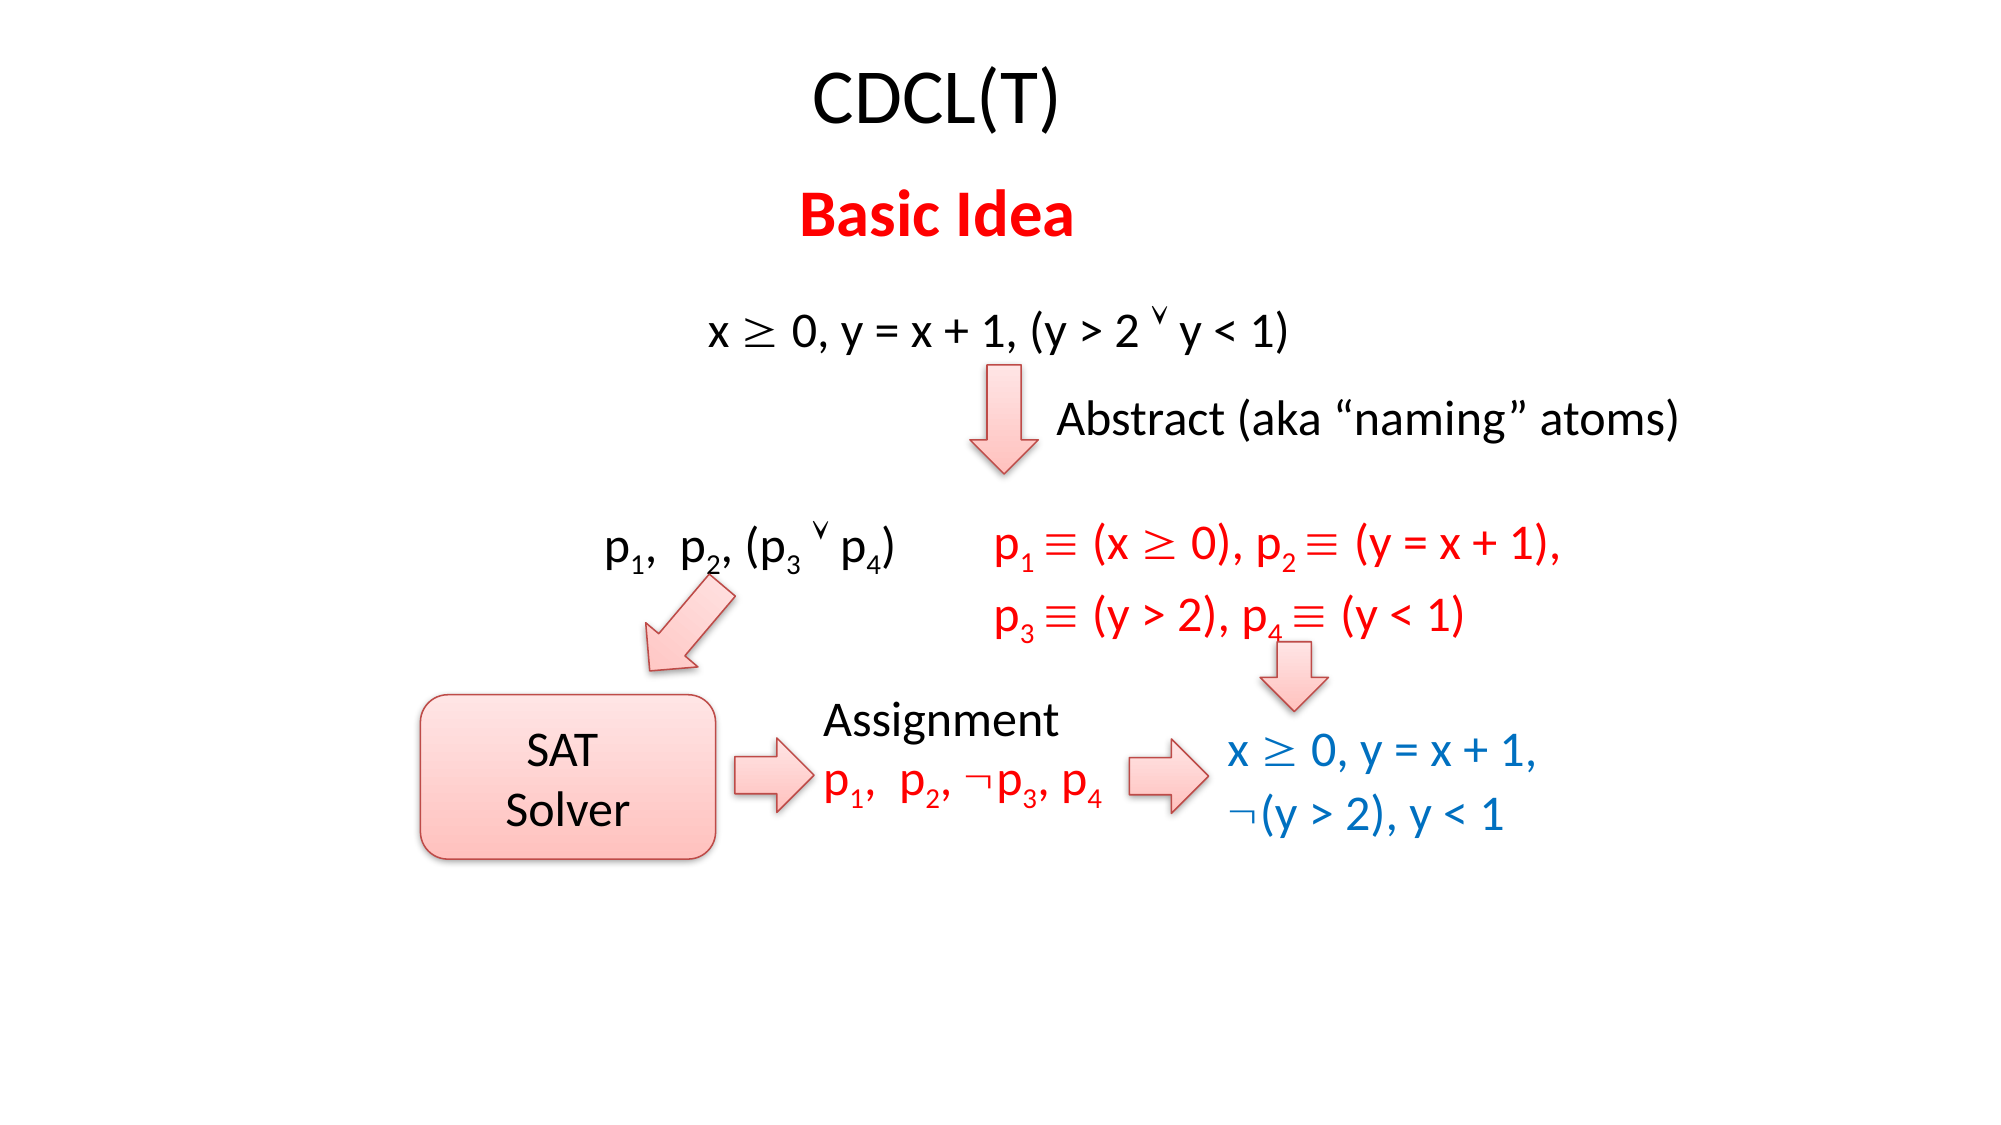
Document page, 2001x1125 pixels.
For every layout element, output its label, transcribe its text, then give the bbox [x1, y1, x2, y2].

text_box x  0, y = x + 1, (y > 2), y < 1 [1227, 723, 1553, 842]
text_box p1, p2, (p3  p4) [603, 513, 961, 575]
text_box [1259, 640, 1330, 713]
text_box [644, 573, 736, 672]
text_box Assignment p1, p2, p3, p4 [823, 692, 1180, 809]
list Basic Idea [249, 162, 1625, 526]
text_box [734, 737, 815, 814]
text_box SAT Solver [419, 693, 717, 860]
text_box p1  (x  0), p2  (y = x + 1), p3  (y > 2), p4  (y < 1) [993, 510, 1606, 644]
text_box x  0, y = x + 1, (y > 2  y < 1) [317, 304, 1693, 359]
text_box [1128, 738, 1210, 815]
title CDCL(T) [249, 37, 1625, 147]
text_box [969, 364, 1040, 475]
text_box Abstract (aka “naming” atoms) [1056, 392, 1730, 447]
